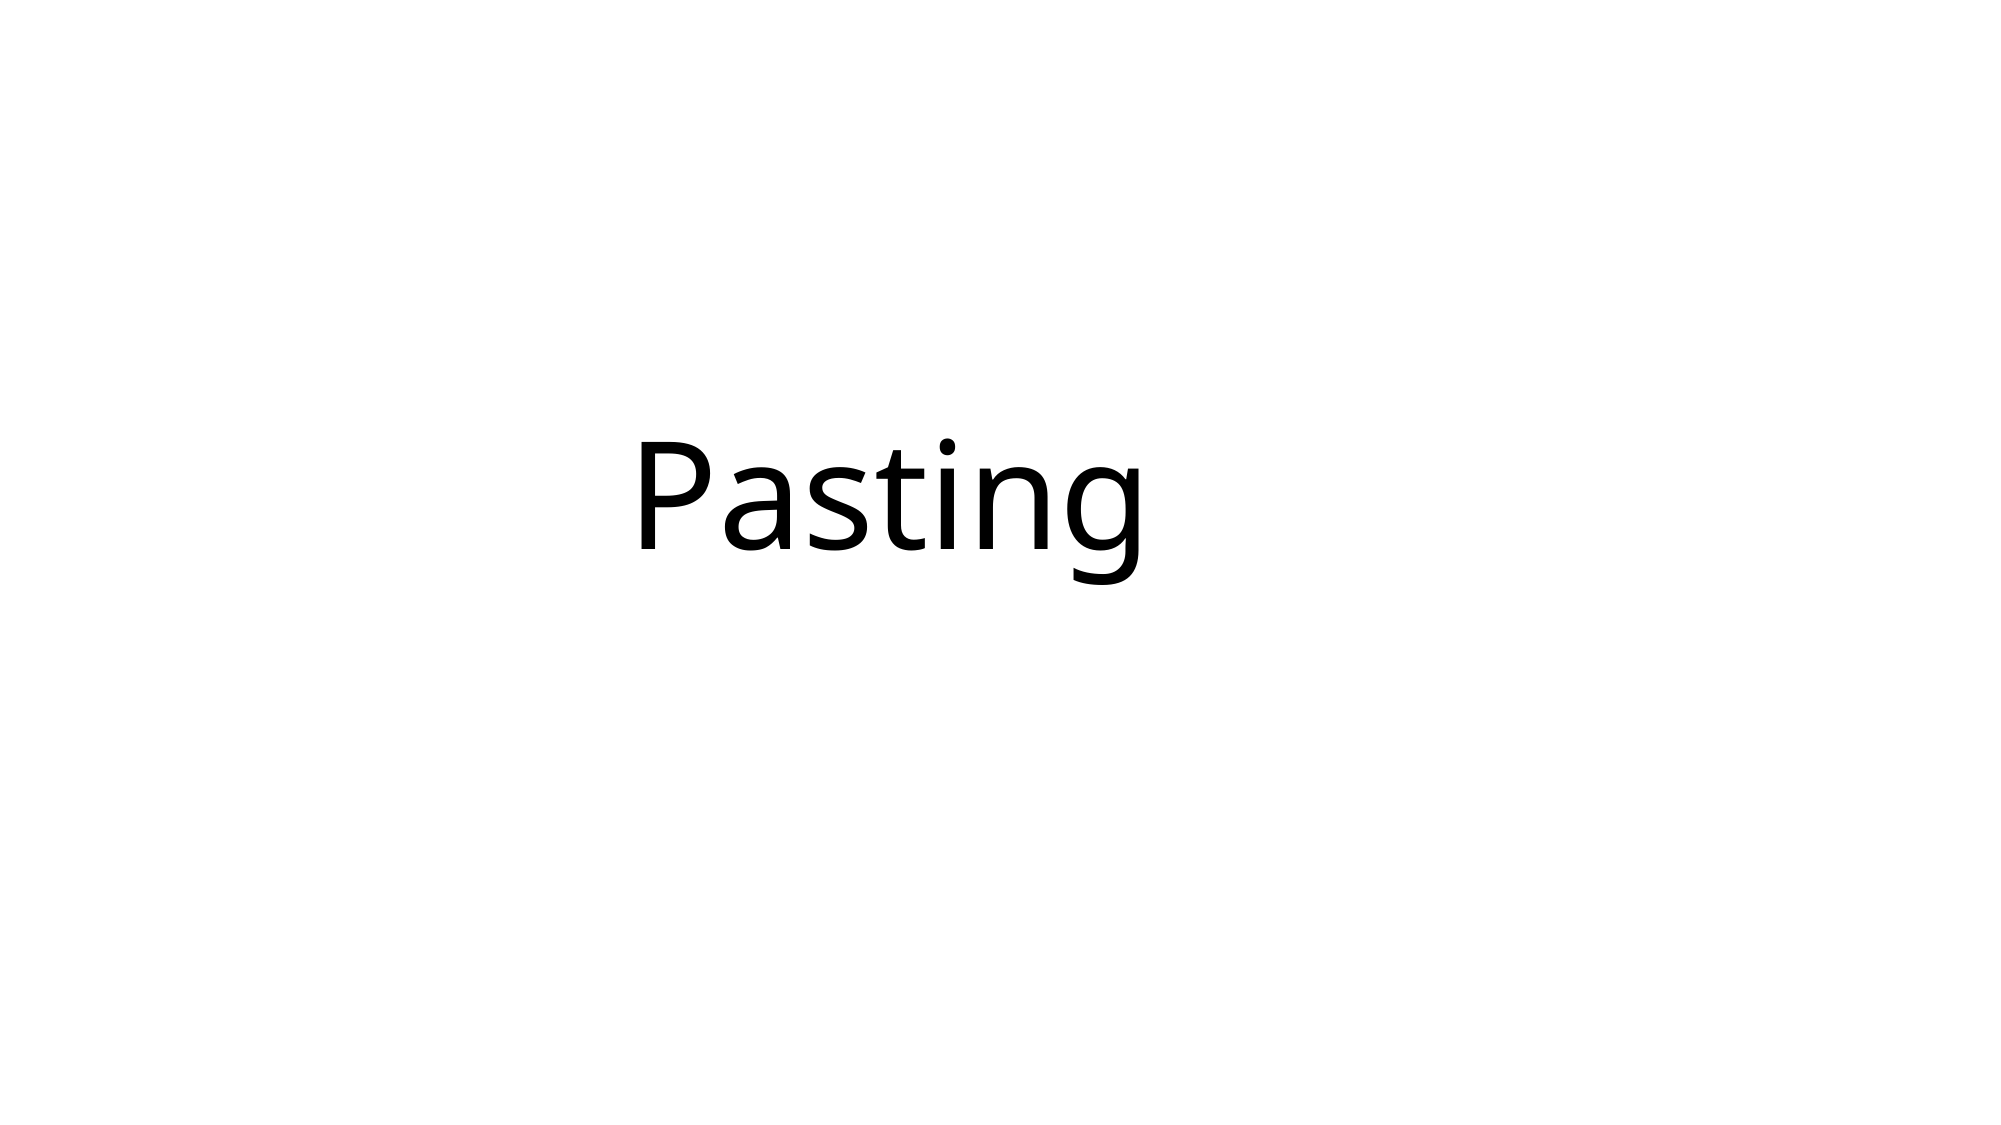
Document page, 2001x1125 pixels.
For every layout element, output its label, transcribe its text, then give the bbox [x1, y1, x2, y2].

title Pasting [612, 391, 2000, 610]
